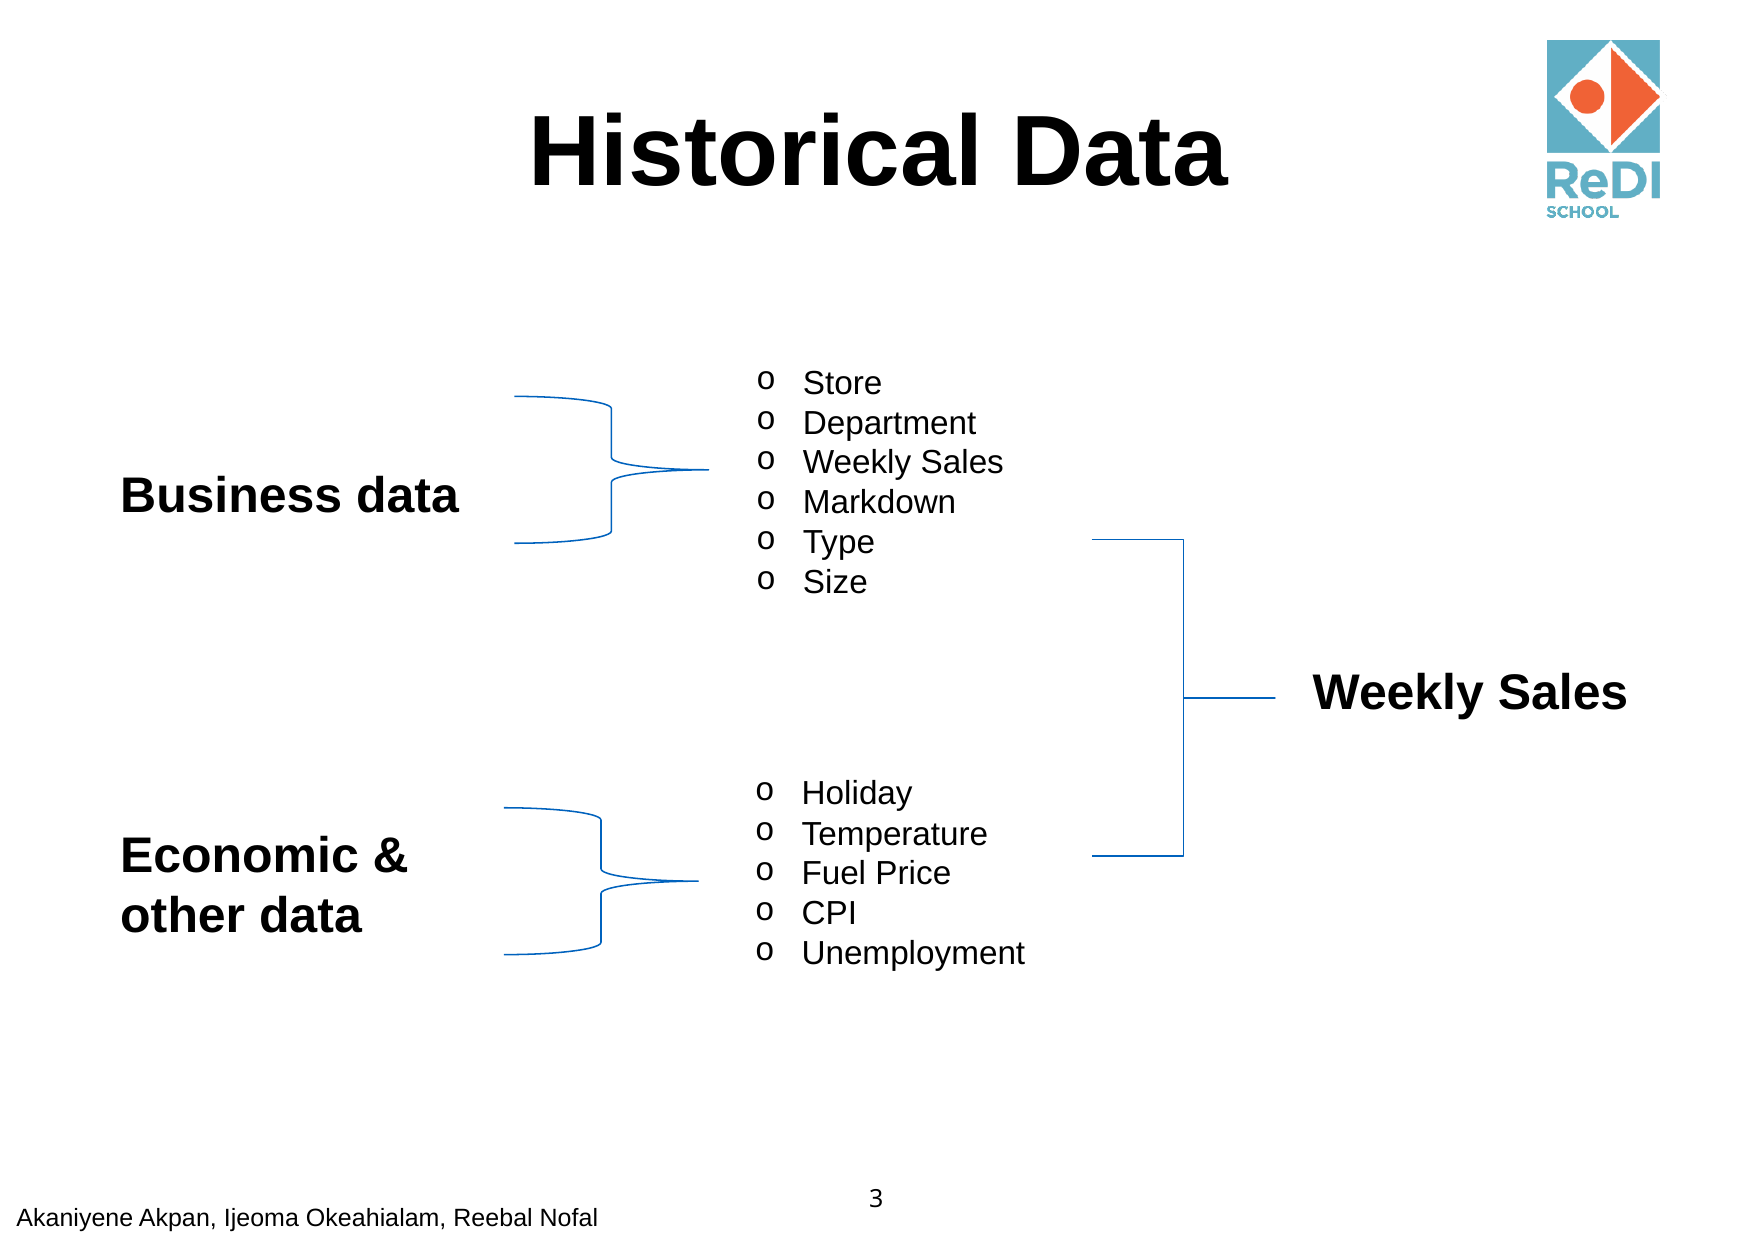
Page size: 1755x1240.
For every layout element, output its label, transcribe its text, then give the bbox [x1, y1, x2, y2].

text_box [1091, 539, 1276, 857]
text_box Akaniyene Akpan, Ijeoma Okeahialam, Reebal Nofal [1, 1194, 615, 1239]
title Historical Data [175, 102, 1582, 169]
text_box [514, 395, 710, 545]
text_box Store Department Weekly Sales Markdown Type Size [741, 353, 1329, 678]
text_box Weekly Sales [1297, 652, 1715, 762]
picture [1546, 40, 1667, 222]
text_box [503, 806, 699, 956]
text_box Holiday Temperature Fuel Price CPI Unemployment [740, 764, 1149, 1014]
text_box Business data Economic & other data [105, 169, 1648, 1240]
